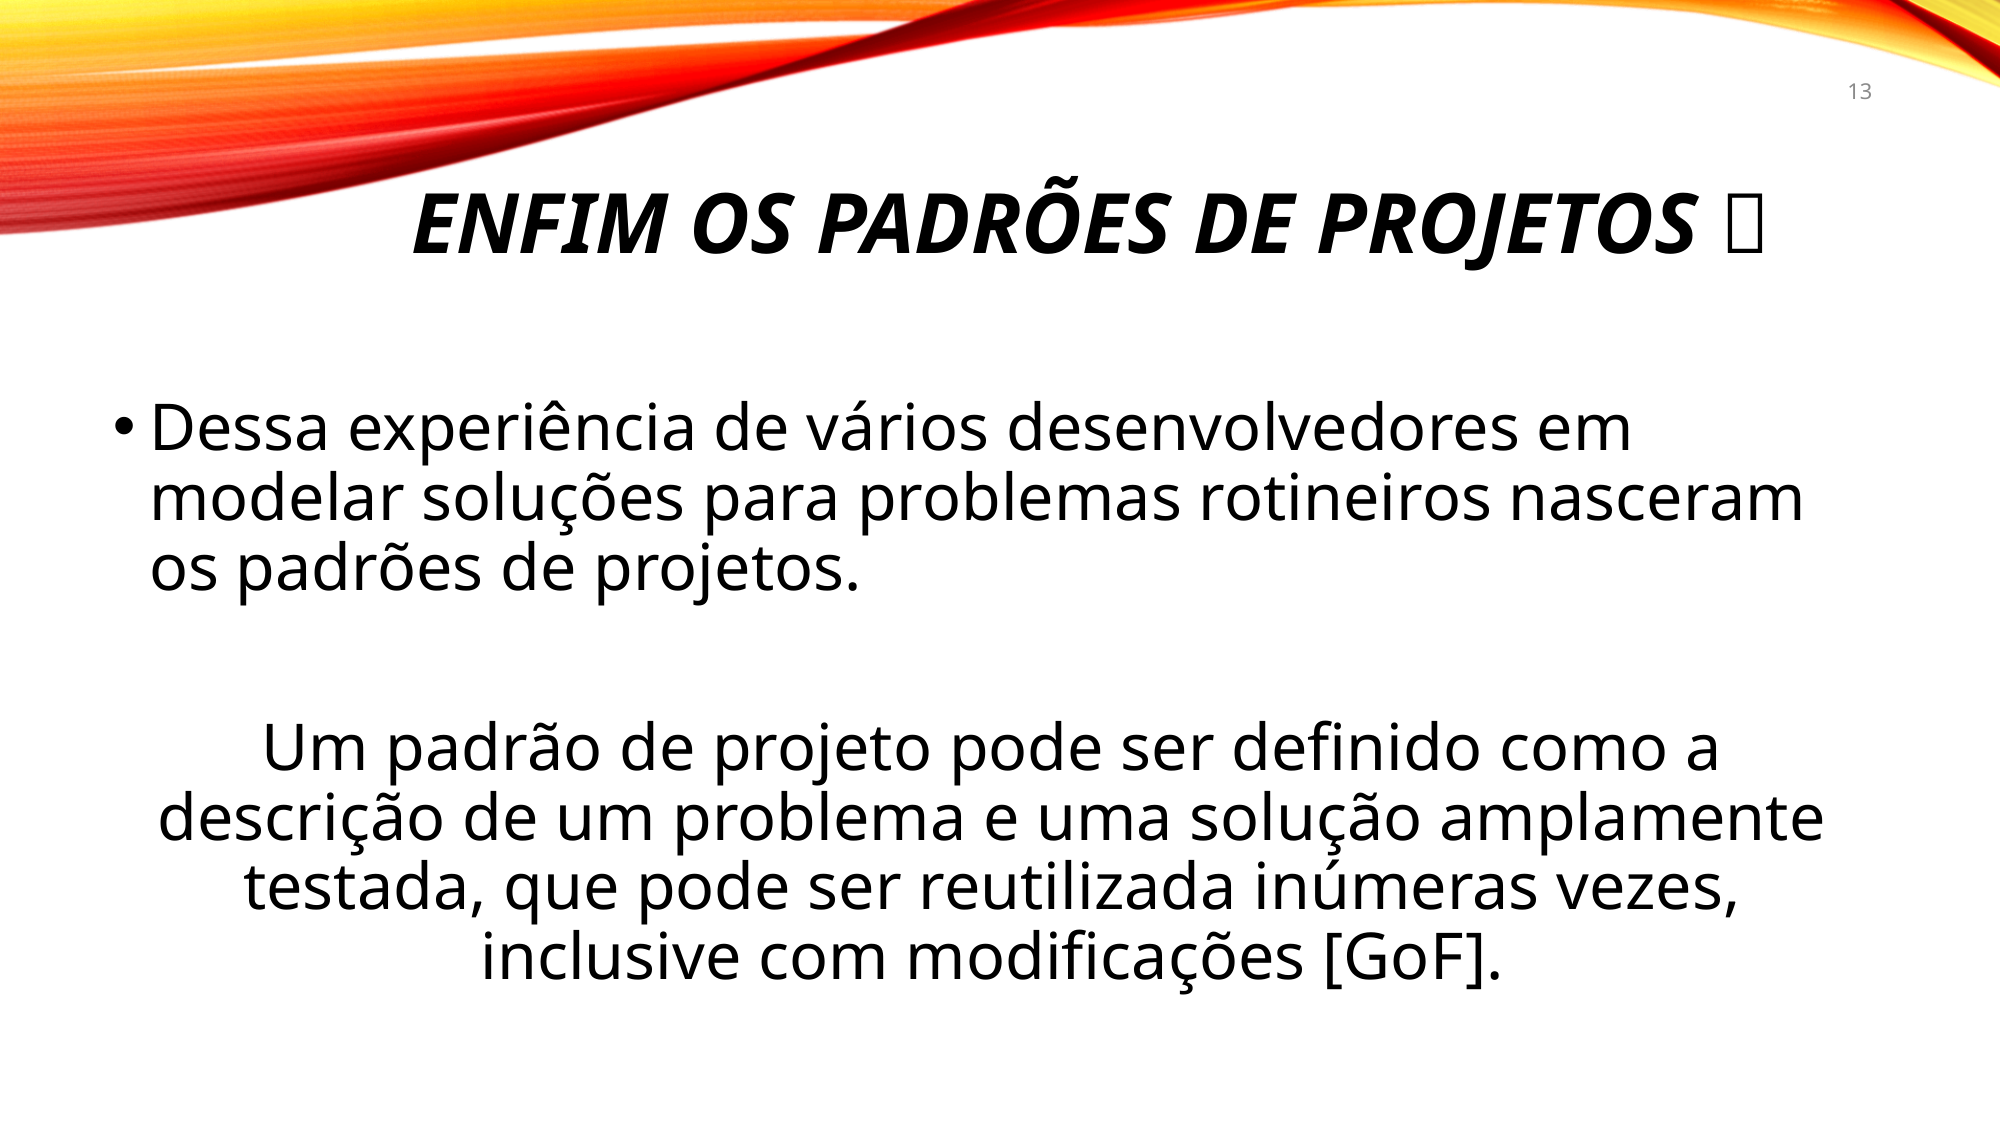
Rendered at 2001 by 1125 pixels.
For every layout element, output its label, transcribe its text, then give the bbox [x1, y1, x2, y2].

list Dessa experiência de vários desenvolvedores em modelar soluções para problemas rotineiros nasceram os padrões de projetos. Um padrão de projeto pode ser definido como a descrição de um problema e uma solução amplamente testada, que pode ser reutilizada inúmeras vezes, inclusive com modificações [GoF]. [97, 386, 1888, 1007]
picture [0, 0, 2000, 237]
slide_number 13 [1437, 62, 1888, 102]
title Enfim os padrões de projetos 🙏 [184, 102, 1998, 350]
